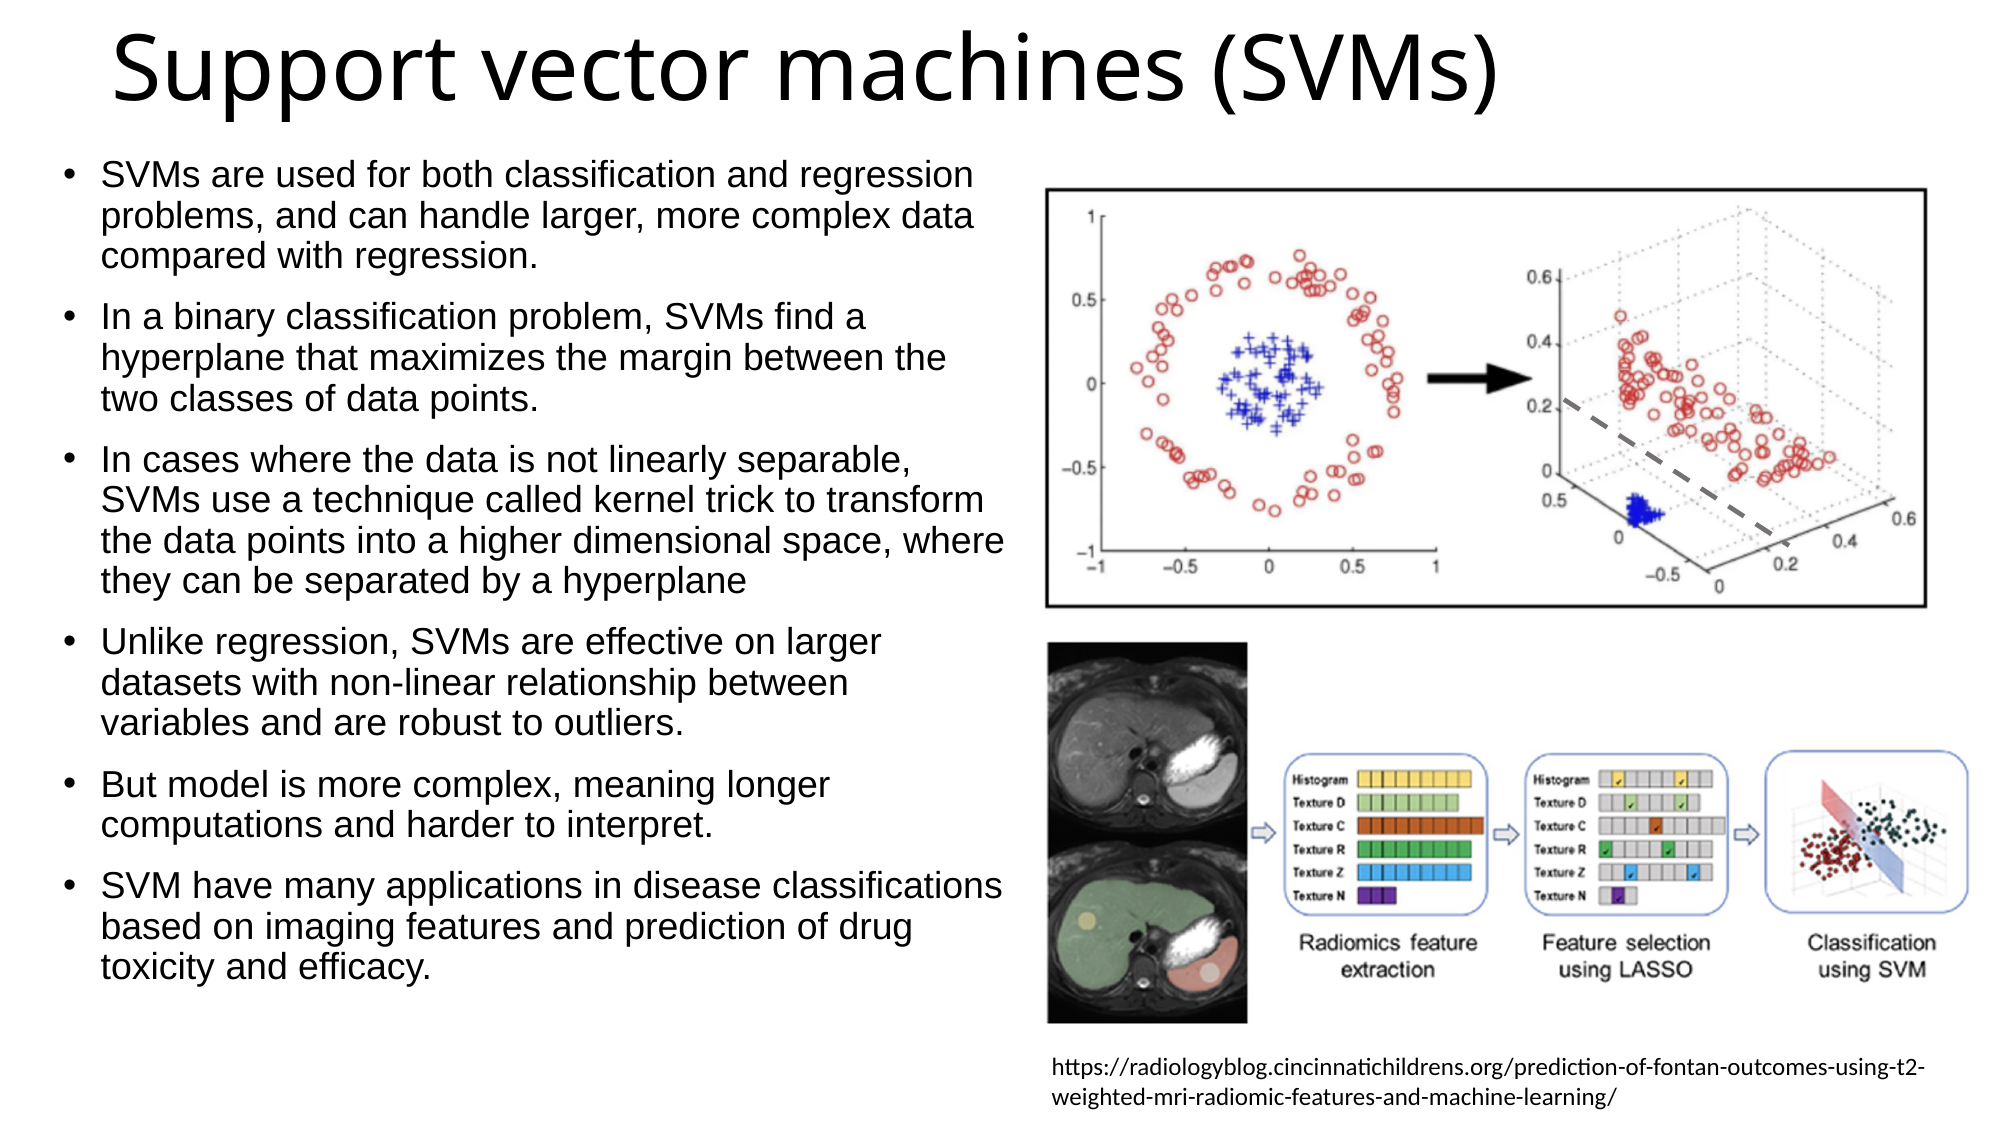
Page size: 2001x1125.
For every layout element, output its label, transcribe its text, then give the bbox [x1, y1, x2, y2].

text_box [1563, 399, 1790, 546]
text_box https://radiologyblog.cincinnatichildrens.org/prediction-of-fontan-outcomes-using-t2-weighted-mri-radiomic-features-and-machine-learning/ [1036, 1044, 1954, 1118]
title Support vector machines (SVMs) [96, 0, 1822, 180]
picture [1036, 179, 1935, 616]
picture [1036, 627, 1986, 1044]
list SVMs are used for both classification and regression problems, and can handle larger, more complex data compared with regression. In a binary classification problem, SVMs find a hyperplane that maximizes the margin between the two classes of data points. In cases where the data is not linearly separable, SVMs use a technique called kernel trick to transform the data points into a higher dimensional space, where they can be separated by a hyperplane Unlike regression, SVMs are effective on larger datasets with non-linear relationship between variables and are robust to outliers. But model is more complex, meaning longer computations and harder to interpret. SVM have many applications in disease classifications based on imaging features and prediction of drug toxicity and efficacy. [48, 147, 1022, 870]
